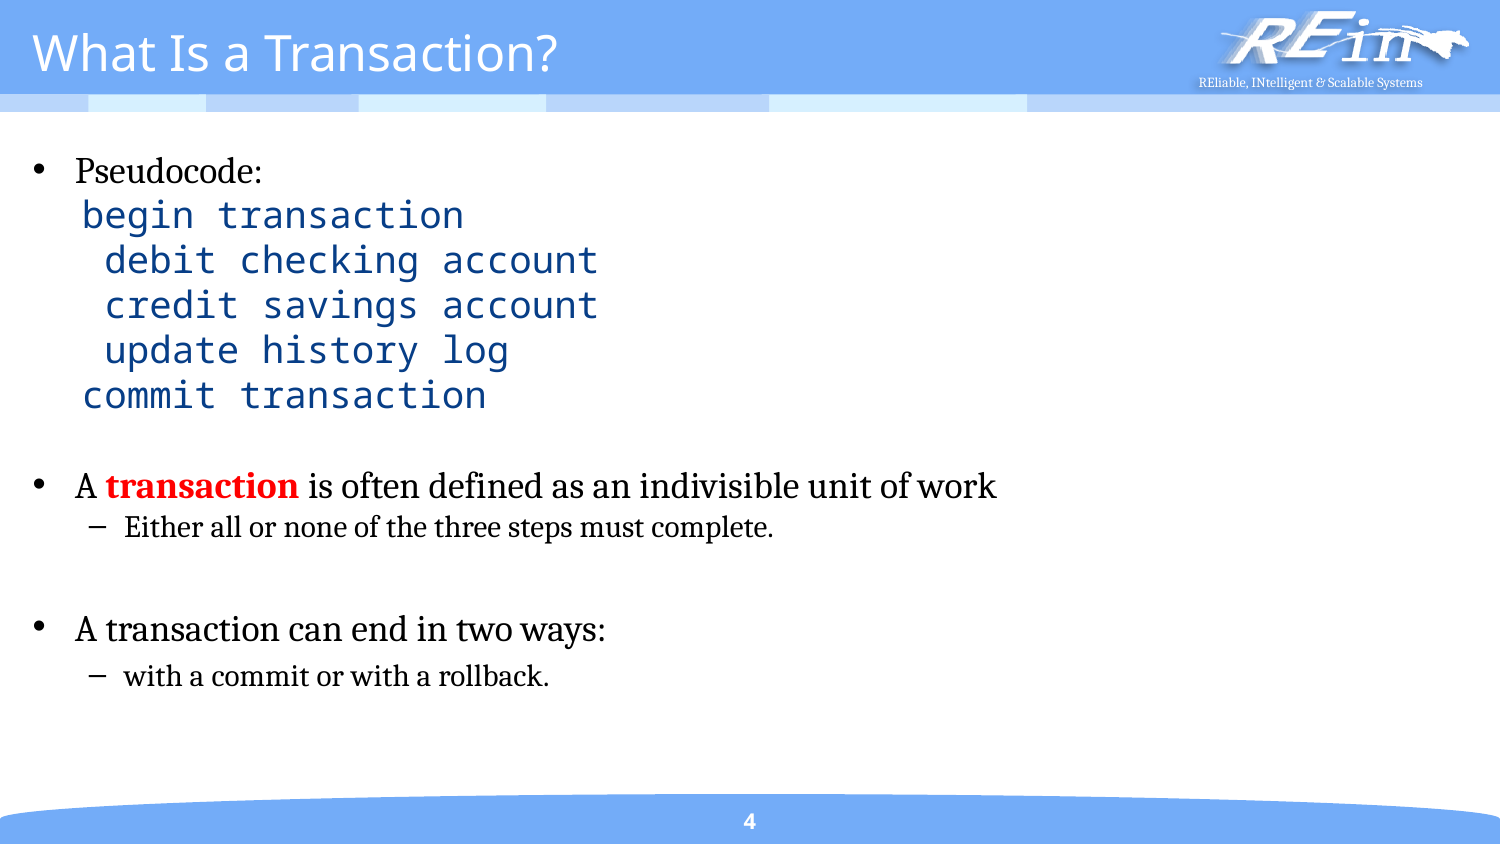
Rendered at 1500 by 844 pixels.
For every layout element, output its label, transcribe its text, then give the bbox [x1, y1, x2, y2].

slide_number 4 [667, 802, 833, 842]
title What Is a Transaction? [17, 17, 1136, 86]
list Pseudocode: begin transaction debit checking account credit savings account update history log commit transaction A transaction is often defined as an indivisible unit of work Either all or none of the three steps must complete. A transaction can end in two ways: with a commit or with a rollback. [17, 138, 1459, 786]
